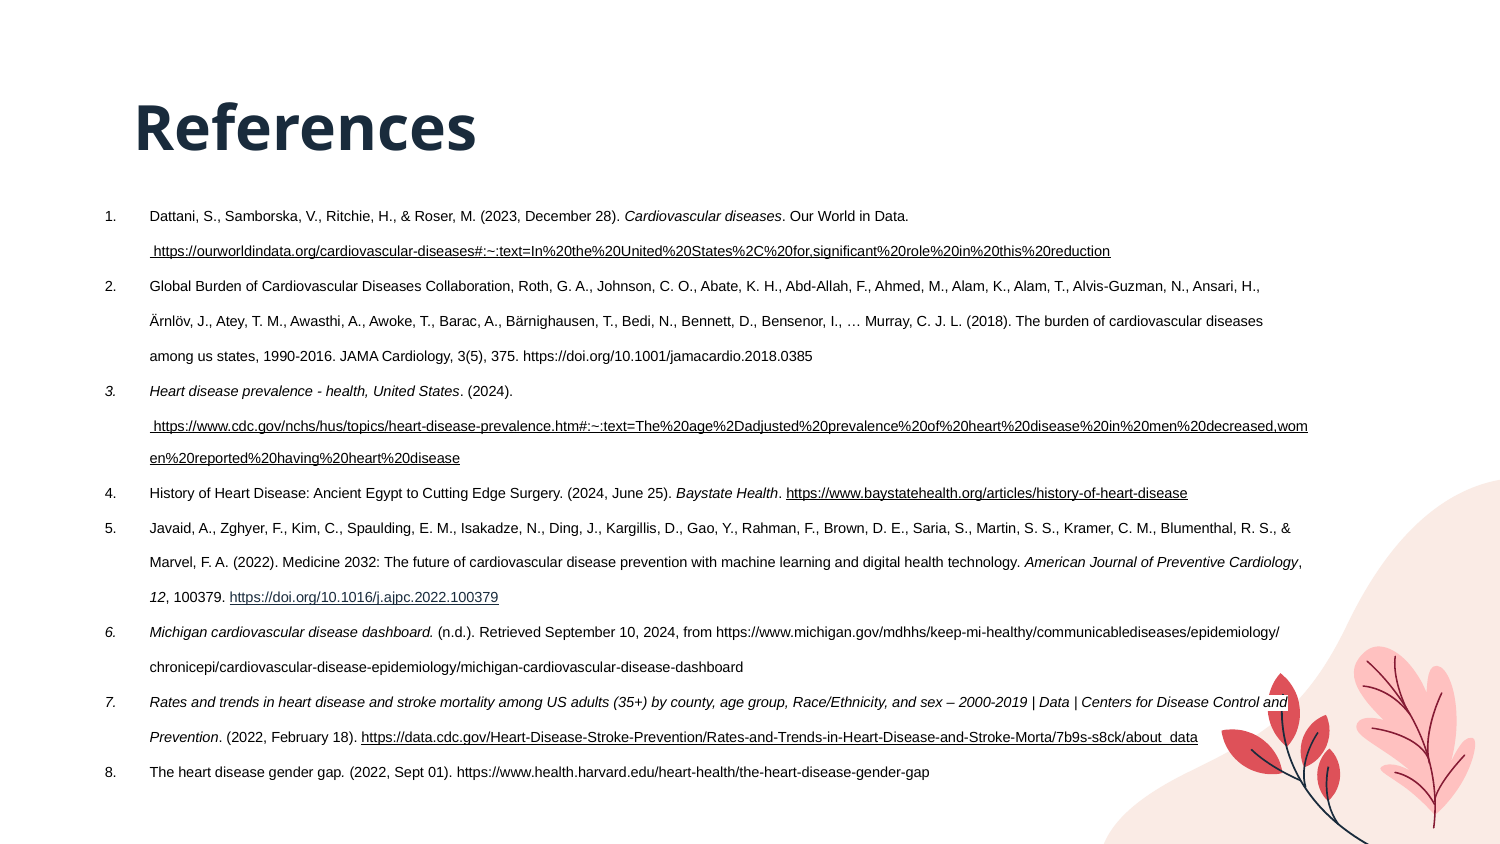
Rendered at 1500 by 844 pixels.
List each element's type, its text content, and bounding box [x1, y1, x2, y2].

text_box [1006, 403, 1500, 844]
list Dattani, S., Samborska, V., Ritchie, H., & Roser, M. (2023, December 28). Cardiovascular diseases. Our World in Data. https://ourworldindata.org/cardiovascular-diseases#:~:text=In%20the%20United%20States%2C%20for,significant%20role%20in%20this%20reduction Global Burden of Cardiovascular Diseases Collaboration, Roth, G. A., Johnson, C. O., Abate, K. H., Abd-Allah, F., Ahmed, M., Alam, K., Alam, T., Alvis-Guzman, N., Ansari, H., Ärnlöv, J., Atey, T. M., Awasthi, A., Awoke, T., Barac, A., Bärnighausen, T., Bedi, N., Bennett, D., Bensenor, I., … Murray, C. J. L. (2018). The burden of cardiovascular diseases among us states, 1990-2016. JAMA Cardiology, 3(5), 375. https://doi.org/10.1001/jamacardio.2018.0385 Heart disease prevalence - health, United States. (2024). https://www.cdc.gov/nchs/hus/topics/heart-disease-prevalence.htm#:~:text=The%20age%2Dadjusted%20prevalence%20of%20heart%20disease%20in%20men%20decreased,women%20reported%20having%20heart%20disease History of Heart Disease: Ancient Egypt to Cutting Edge Surgery. (2024, June 25). Baystate Health. https://www.baystatehealth.org/articles/history-of-heart-disease Javaid, A., Zghyer, F., Kim, C., Spaulding, E. M., Isakadze, N., Ding, J., Kargillis, D., Gao, Y., Rahman, F., Brown, D. E., Saria, S., Martin, S. S., Kramer, C. M., Blumenthal, R. S., & Marvel, F. A. (2022). Medicine 2032: The future of cardiovascular disease prevention with machine learning and digital health technology. American Journal of Preventive Cardiology, 12, 100379. https://doi.org/10.1016/j.ajpc.2022.100379 Michigan cardiovascular disease dashboard. (n.d.). Retrieved September 10, 2024, from https://www.michigan.gov/mdhhs/keep-mi-healthy/communicablediseases/epidemiology/chronicepi/cardiovascular-disease-epidemiology/michigan-cardiovascular-disease-dashboard Rates and trends in heart disease and stroke mortality among US adults (35+) by county, age group, Race/Ethnicity, and sex – 2000-2019 | Data | Centers for Disease Control and Prevention. (2022, February 18). https://data.cdc.gov/Heart-Disease-Stroke-Prevention/Rates-and-Trends-in-Heart-Disease-and-Stroke-Morta/7b9s-s8ck/about_data The heart disease gender gap. (2022, Sept 01). https://www.health.harvard.edu/heart-health/the-heart-disease-gender-gap [59, 139, 1324, 661]
title References [118, 72, 1382, 167]
